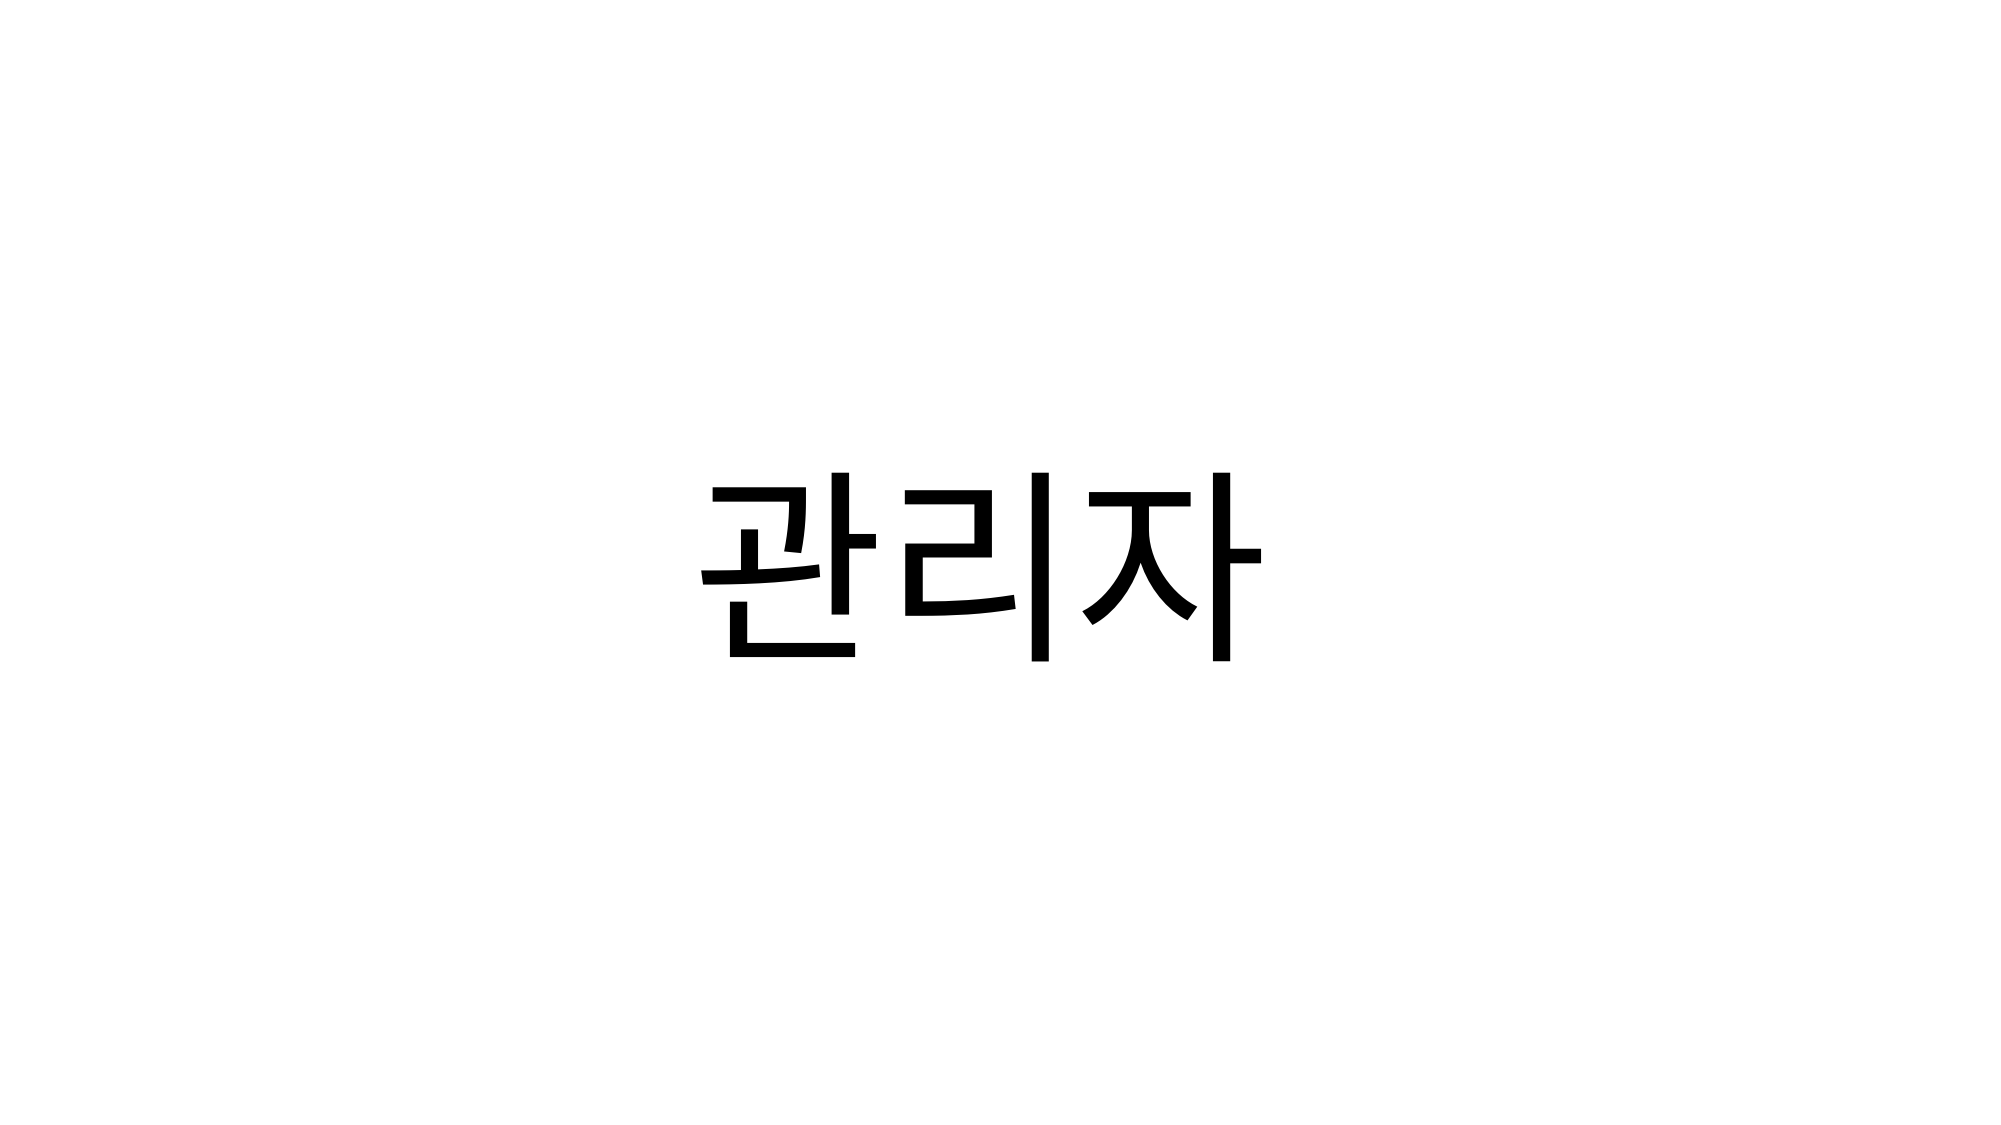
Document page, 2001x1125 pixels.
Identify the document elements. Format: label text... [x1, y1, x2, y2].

text_box 관리자 [303, 429, 1658, 695]
